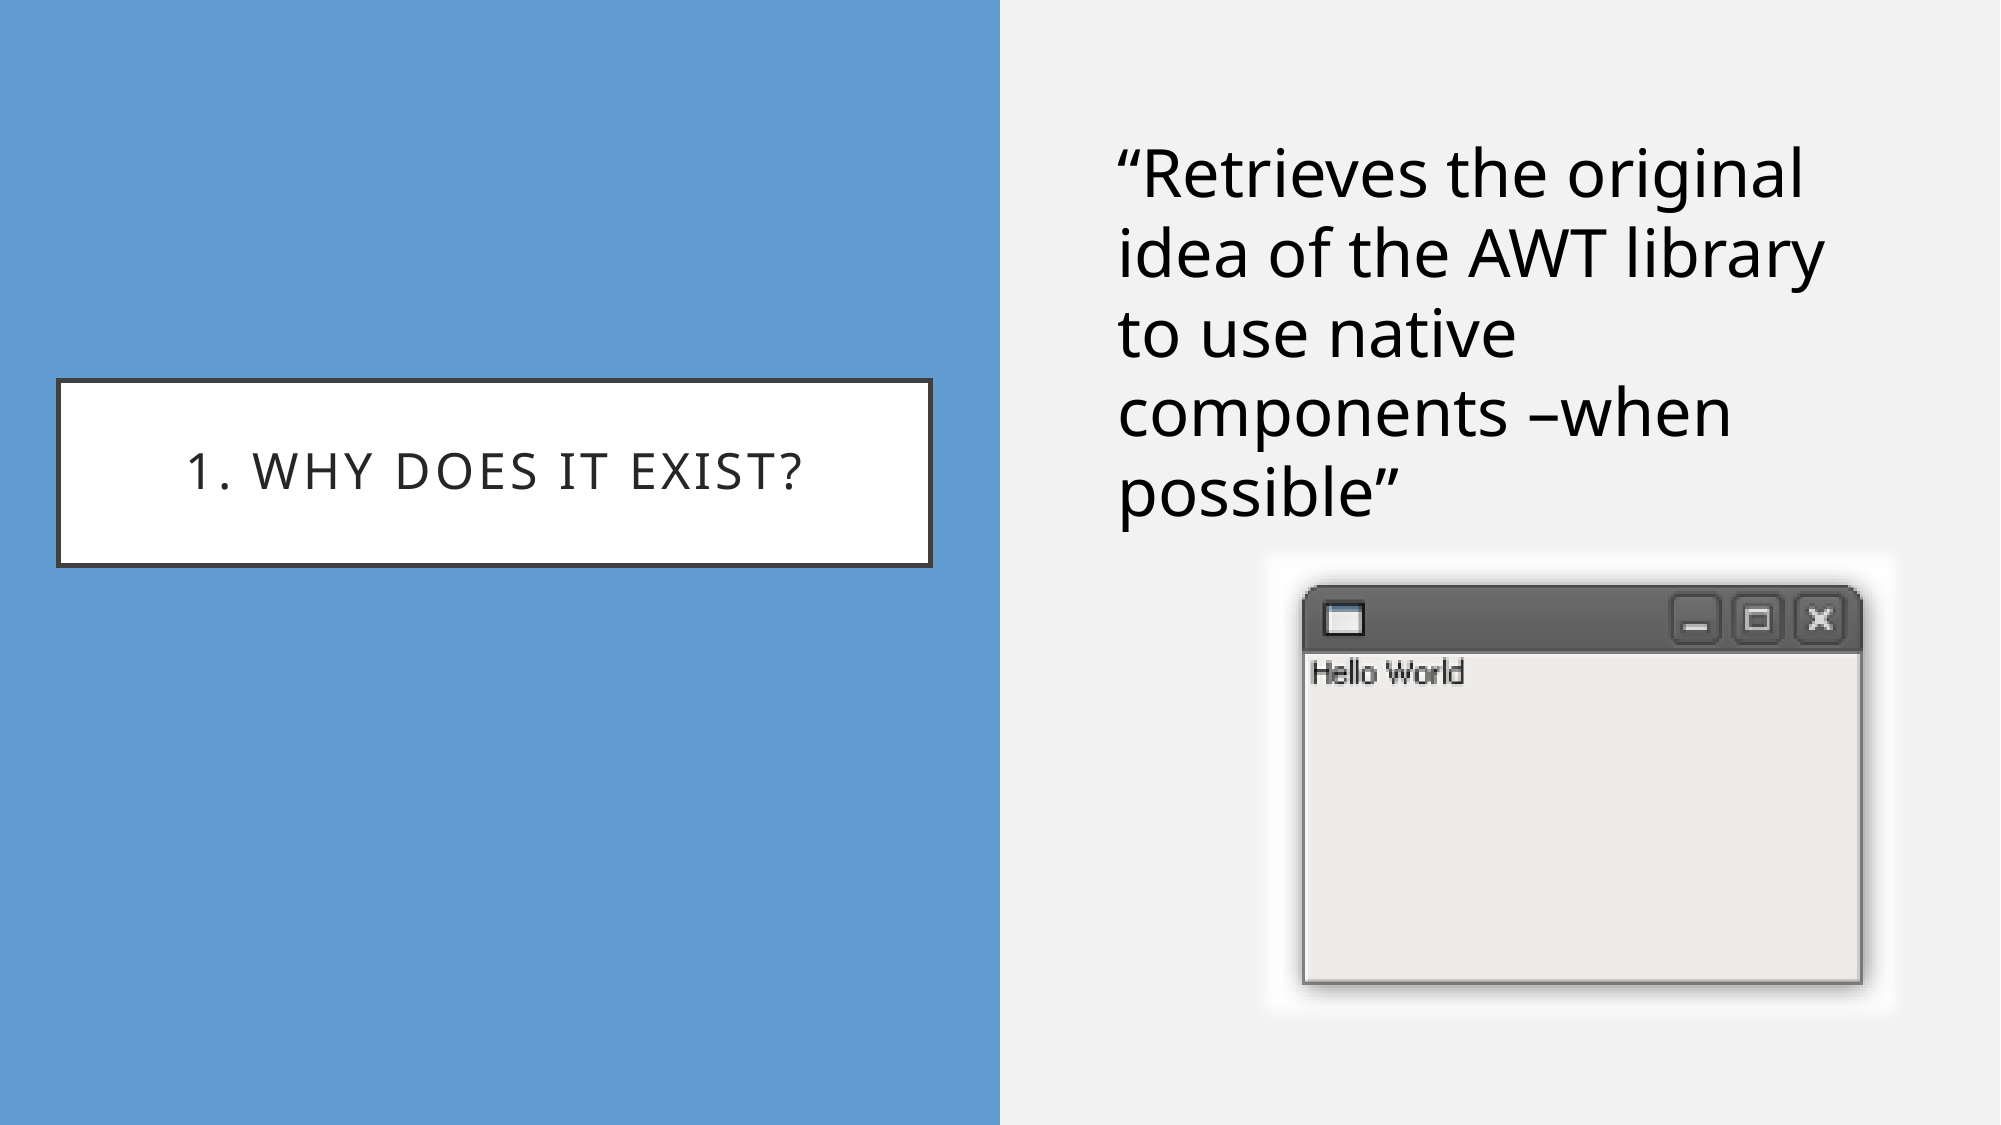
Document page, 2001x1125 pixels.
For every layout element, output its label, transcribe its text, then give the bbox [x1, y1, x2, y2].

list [1249, 539, 1910, 1026]
text_box “Retrieves the original idea of the AWT library to use native components –when possible” [1102, 123, 1910, 538]
title 1. why does it exist? [56, 378, 933, 568]
